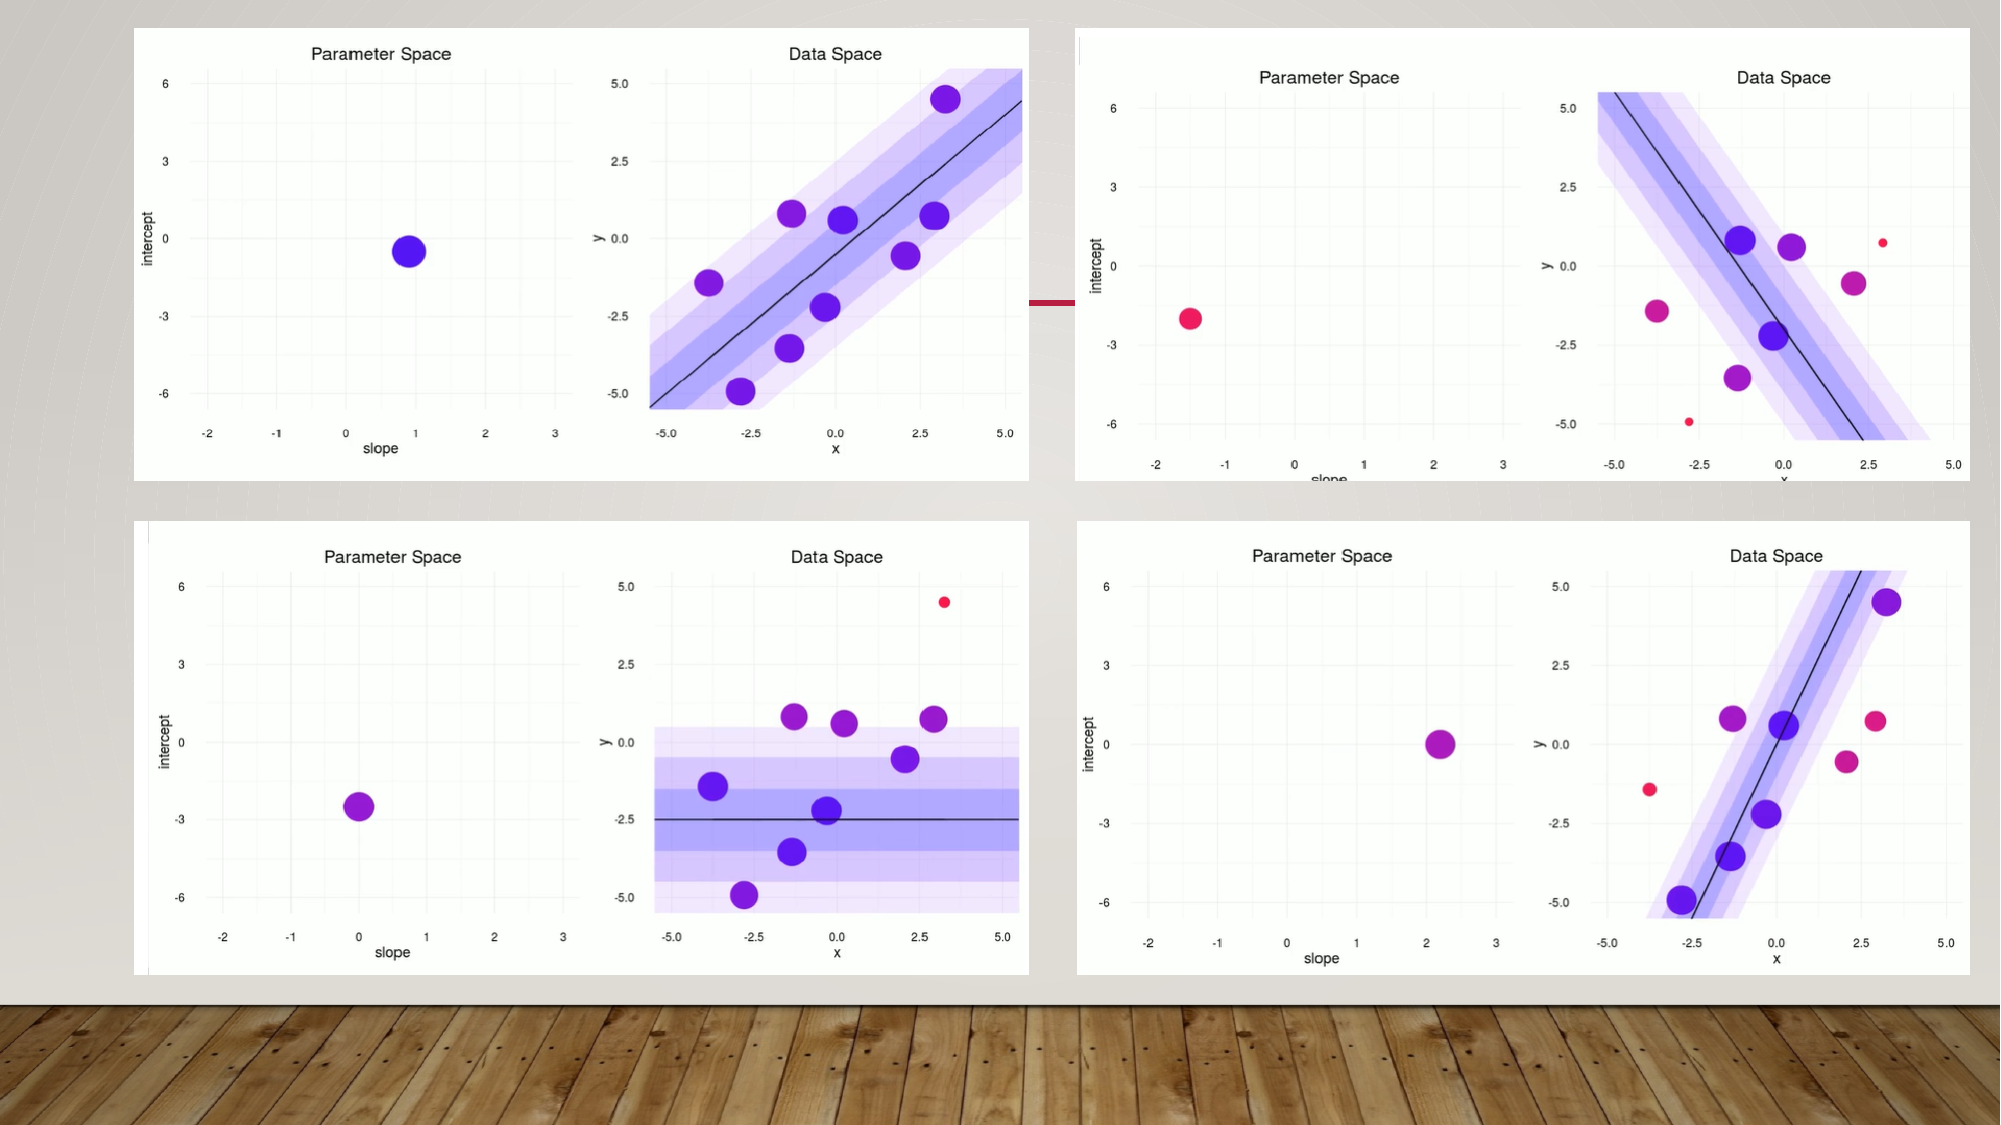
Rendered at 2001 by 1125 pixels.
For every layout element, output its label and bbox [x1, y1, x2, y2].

picture [134, 27, 1029, 482]
picture [1077, 521, 1970, 975]
picture [0, 1005, 2000, 1125]
picture [1075, 27, 1970, 482]
picture [134, 521, 1029, 975]
